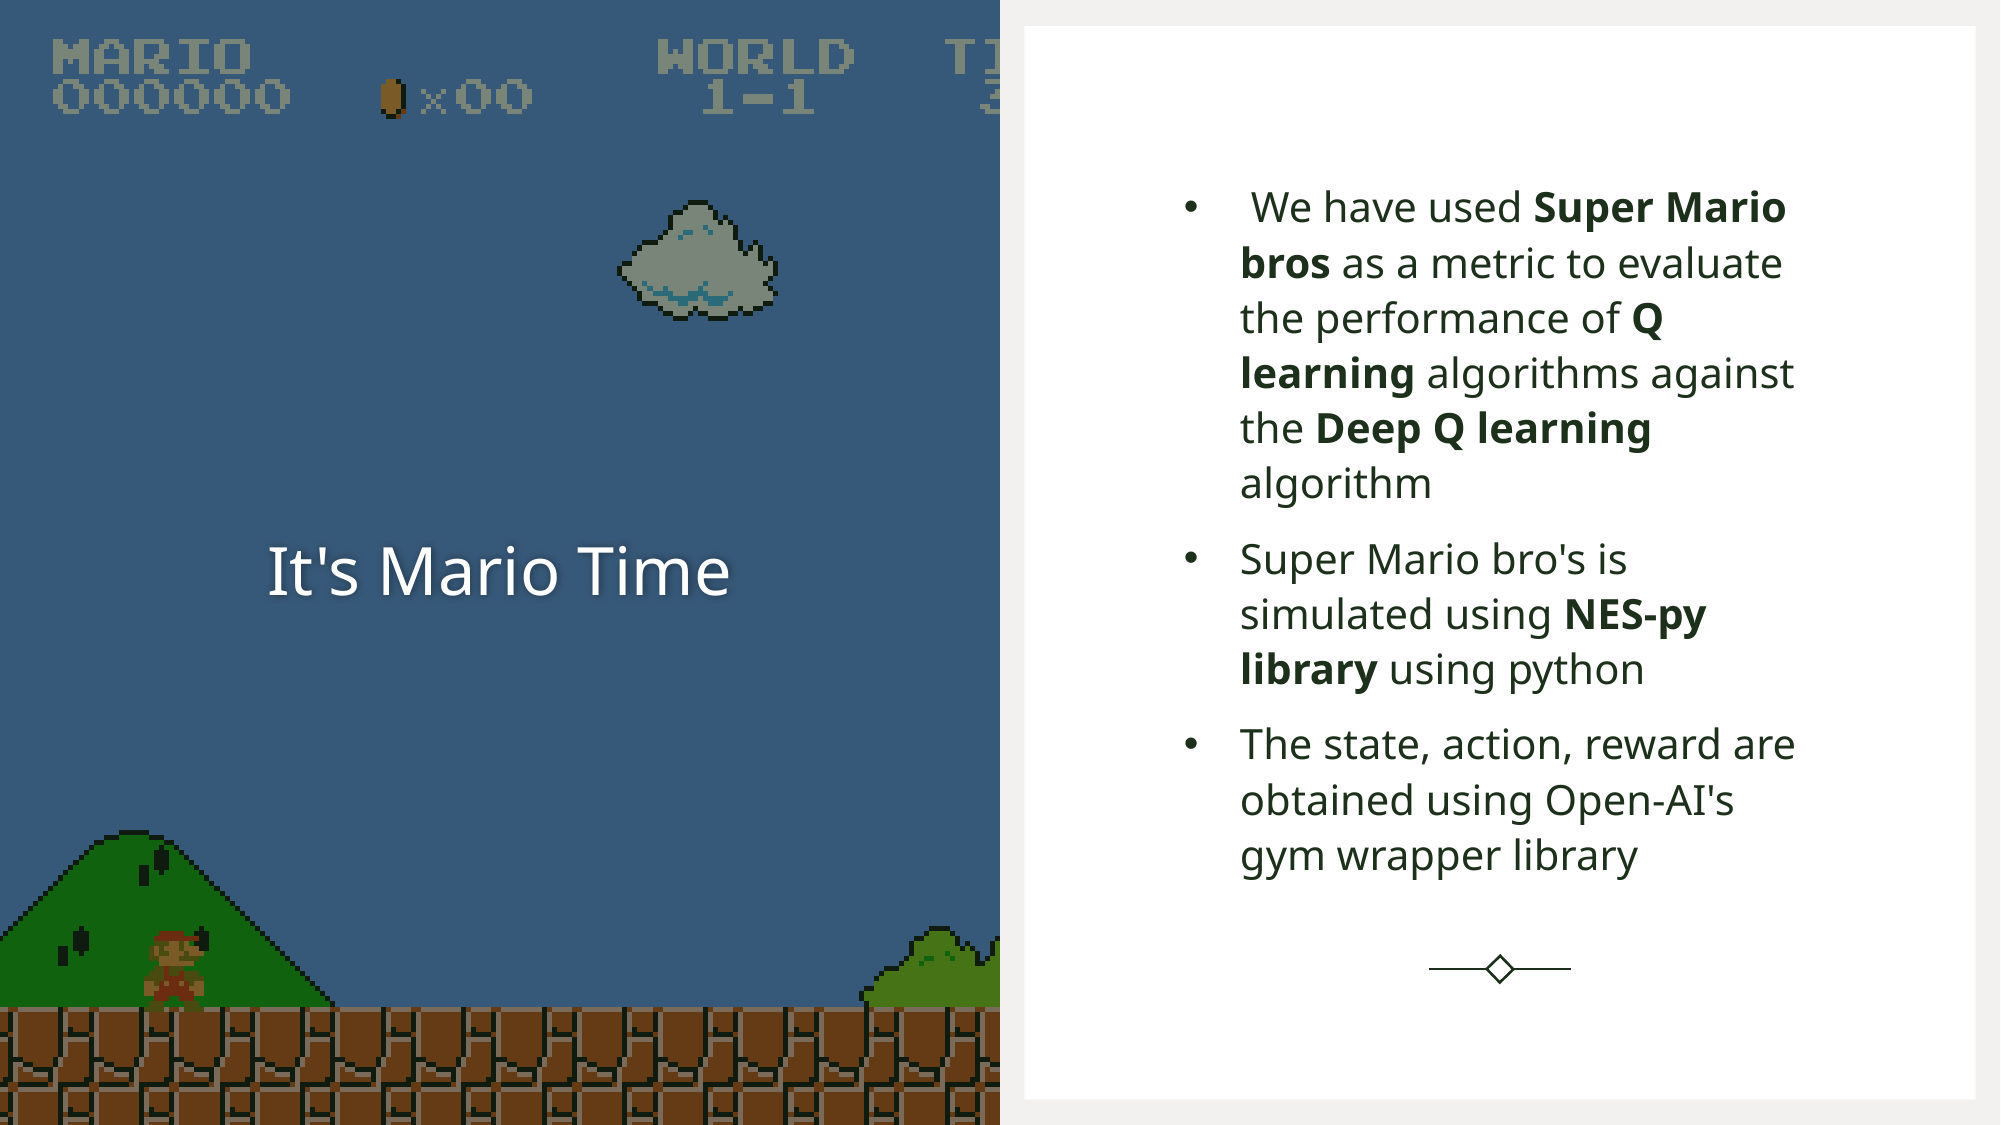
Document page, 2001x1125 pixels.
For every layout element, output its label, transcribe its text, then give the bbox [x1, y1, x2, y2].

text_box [1428, 959, 1572, 979]
list We have used Super Mario bros as a metric to evaluate the performance of Q learning algorithms against the Deep Q learning algorithm Super Mario bro's is simulated using NES-py library using python The state, action, reward are obtained using Open-AI's gym wrapper library [1168, 168, 1832, 914]
text_box [1023, 25, 1977, 1100]
text_box [1001, 0, 2000, 1125]
picture [0, 0, 1000, 1125]
